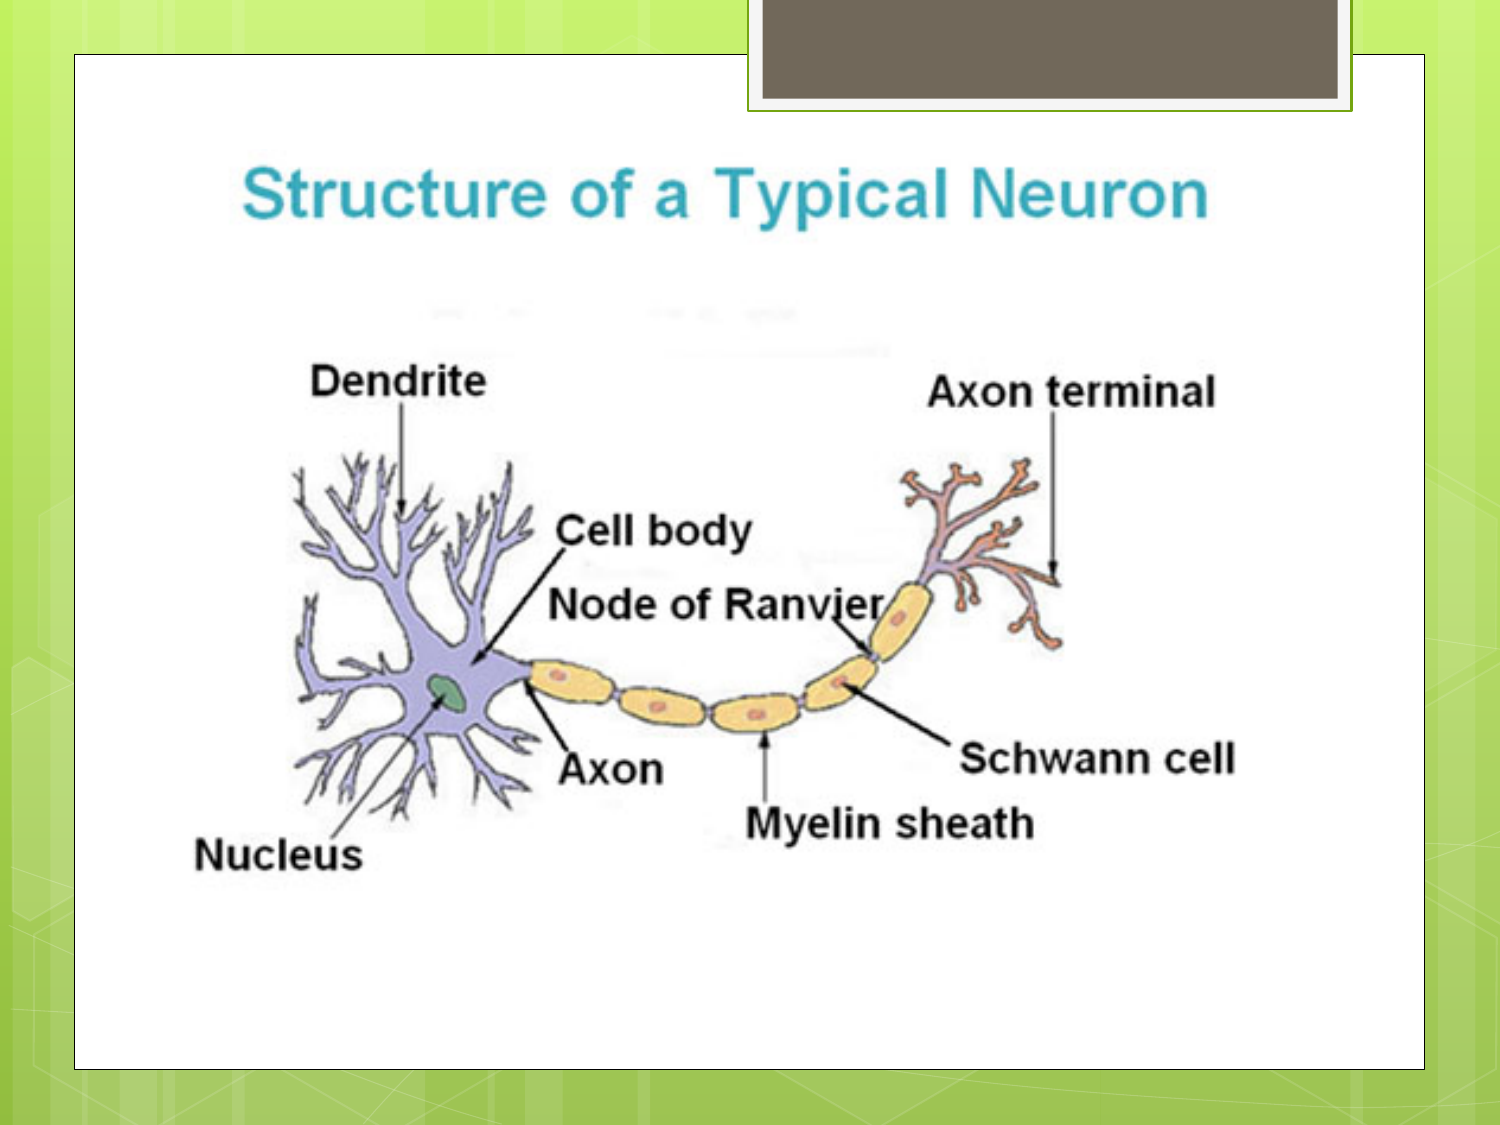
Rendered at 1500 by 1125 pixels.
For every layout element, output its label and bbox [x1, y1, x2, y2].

list [0, 149, 1438, 895]
